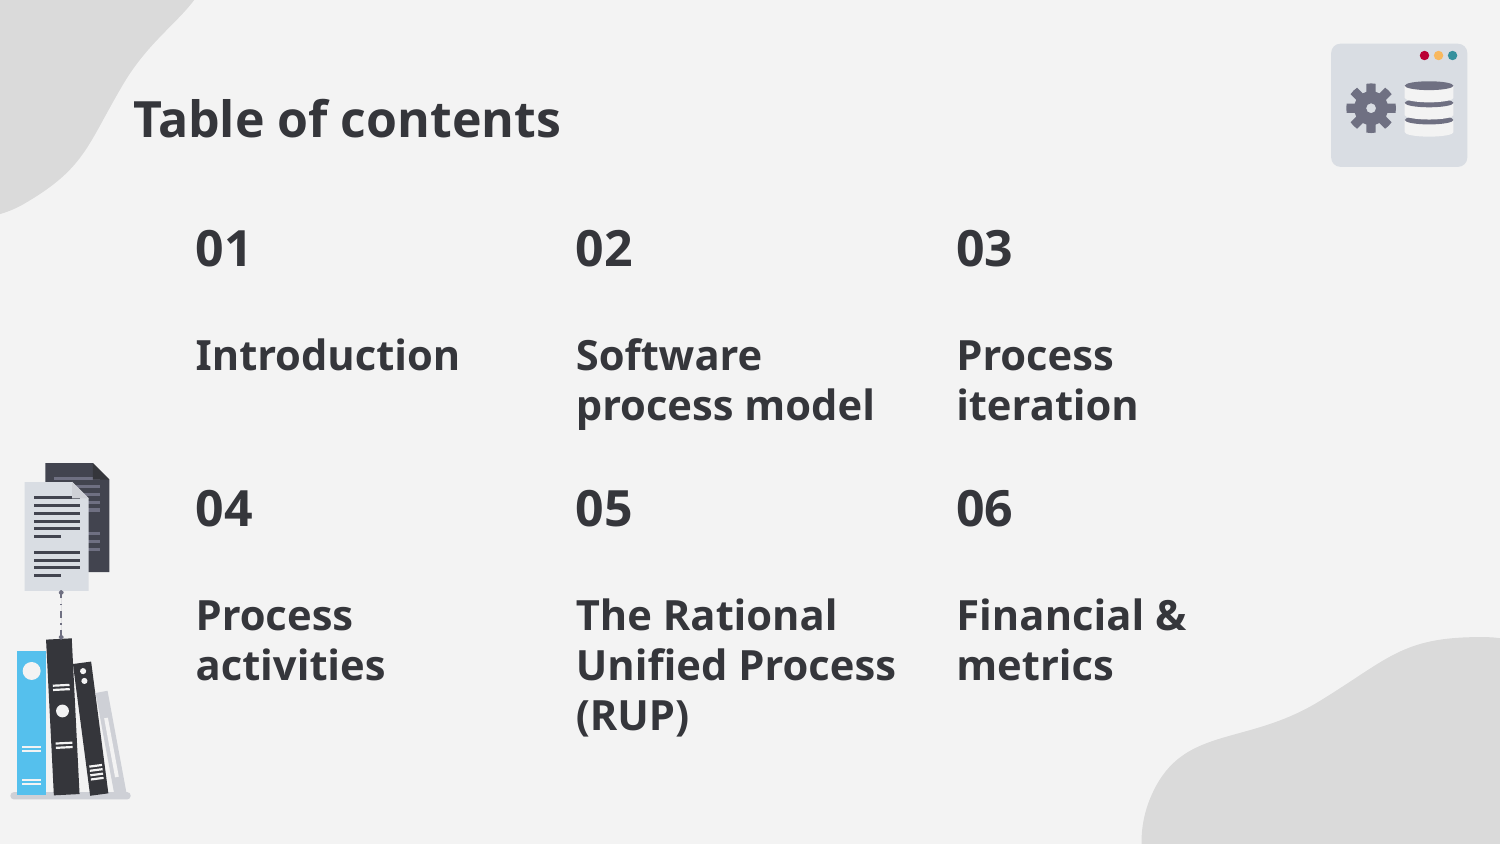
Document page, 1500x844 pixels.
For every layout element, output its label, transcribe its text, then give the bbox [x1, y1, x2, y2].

title 06 [941, 457, 1062, 552]
title Table of contents [118, 72, 1382, 167]
subtitle Software process model [560, 313, 940, 437]
title 02 [560, 197, 682, 292]
subtitle Process activities [180, 573, 559, 698]
subtitle Financial & metrics [941, 573, 1320, 698]
title 03 [941, 197, 1062, 292]
subtitle Introduction [180, 313, 559, 437]
subtitle The Rational Unified Process (RUP) [560, 573, 940, 698]
title 05 [560, 457, 682, 552]
title 04 [180, 457, 302, 552]
title 01 [180, 197, 302, 292]
subtitle Process iteration [941, 313, 1320, 437]
